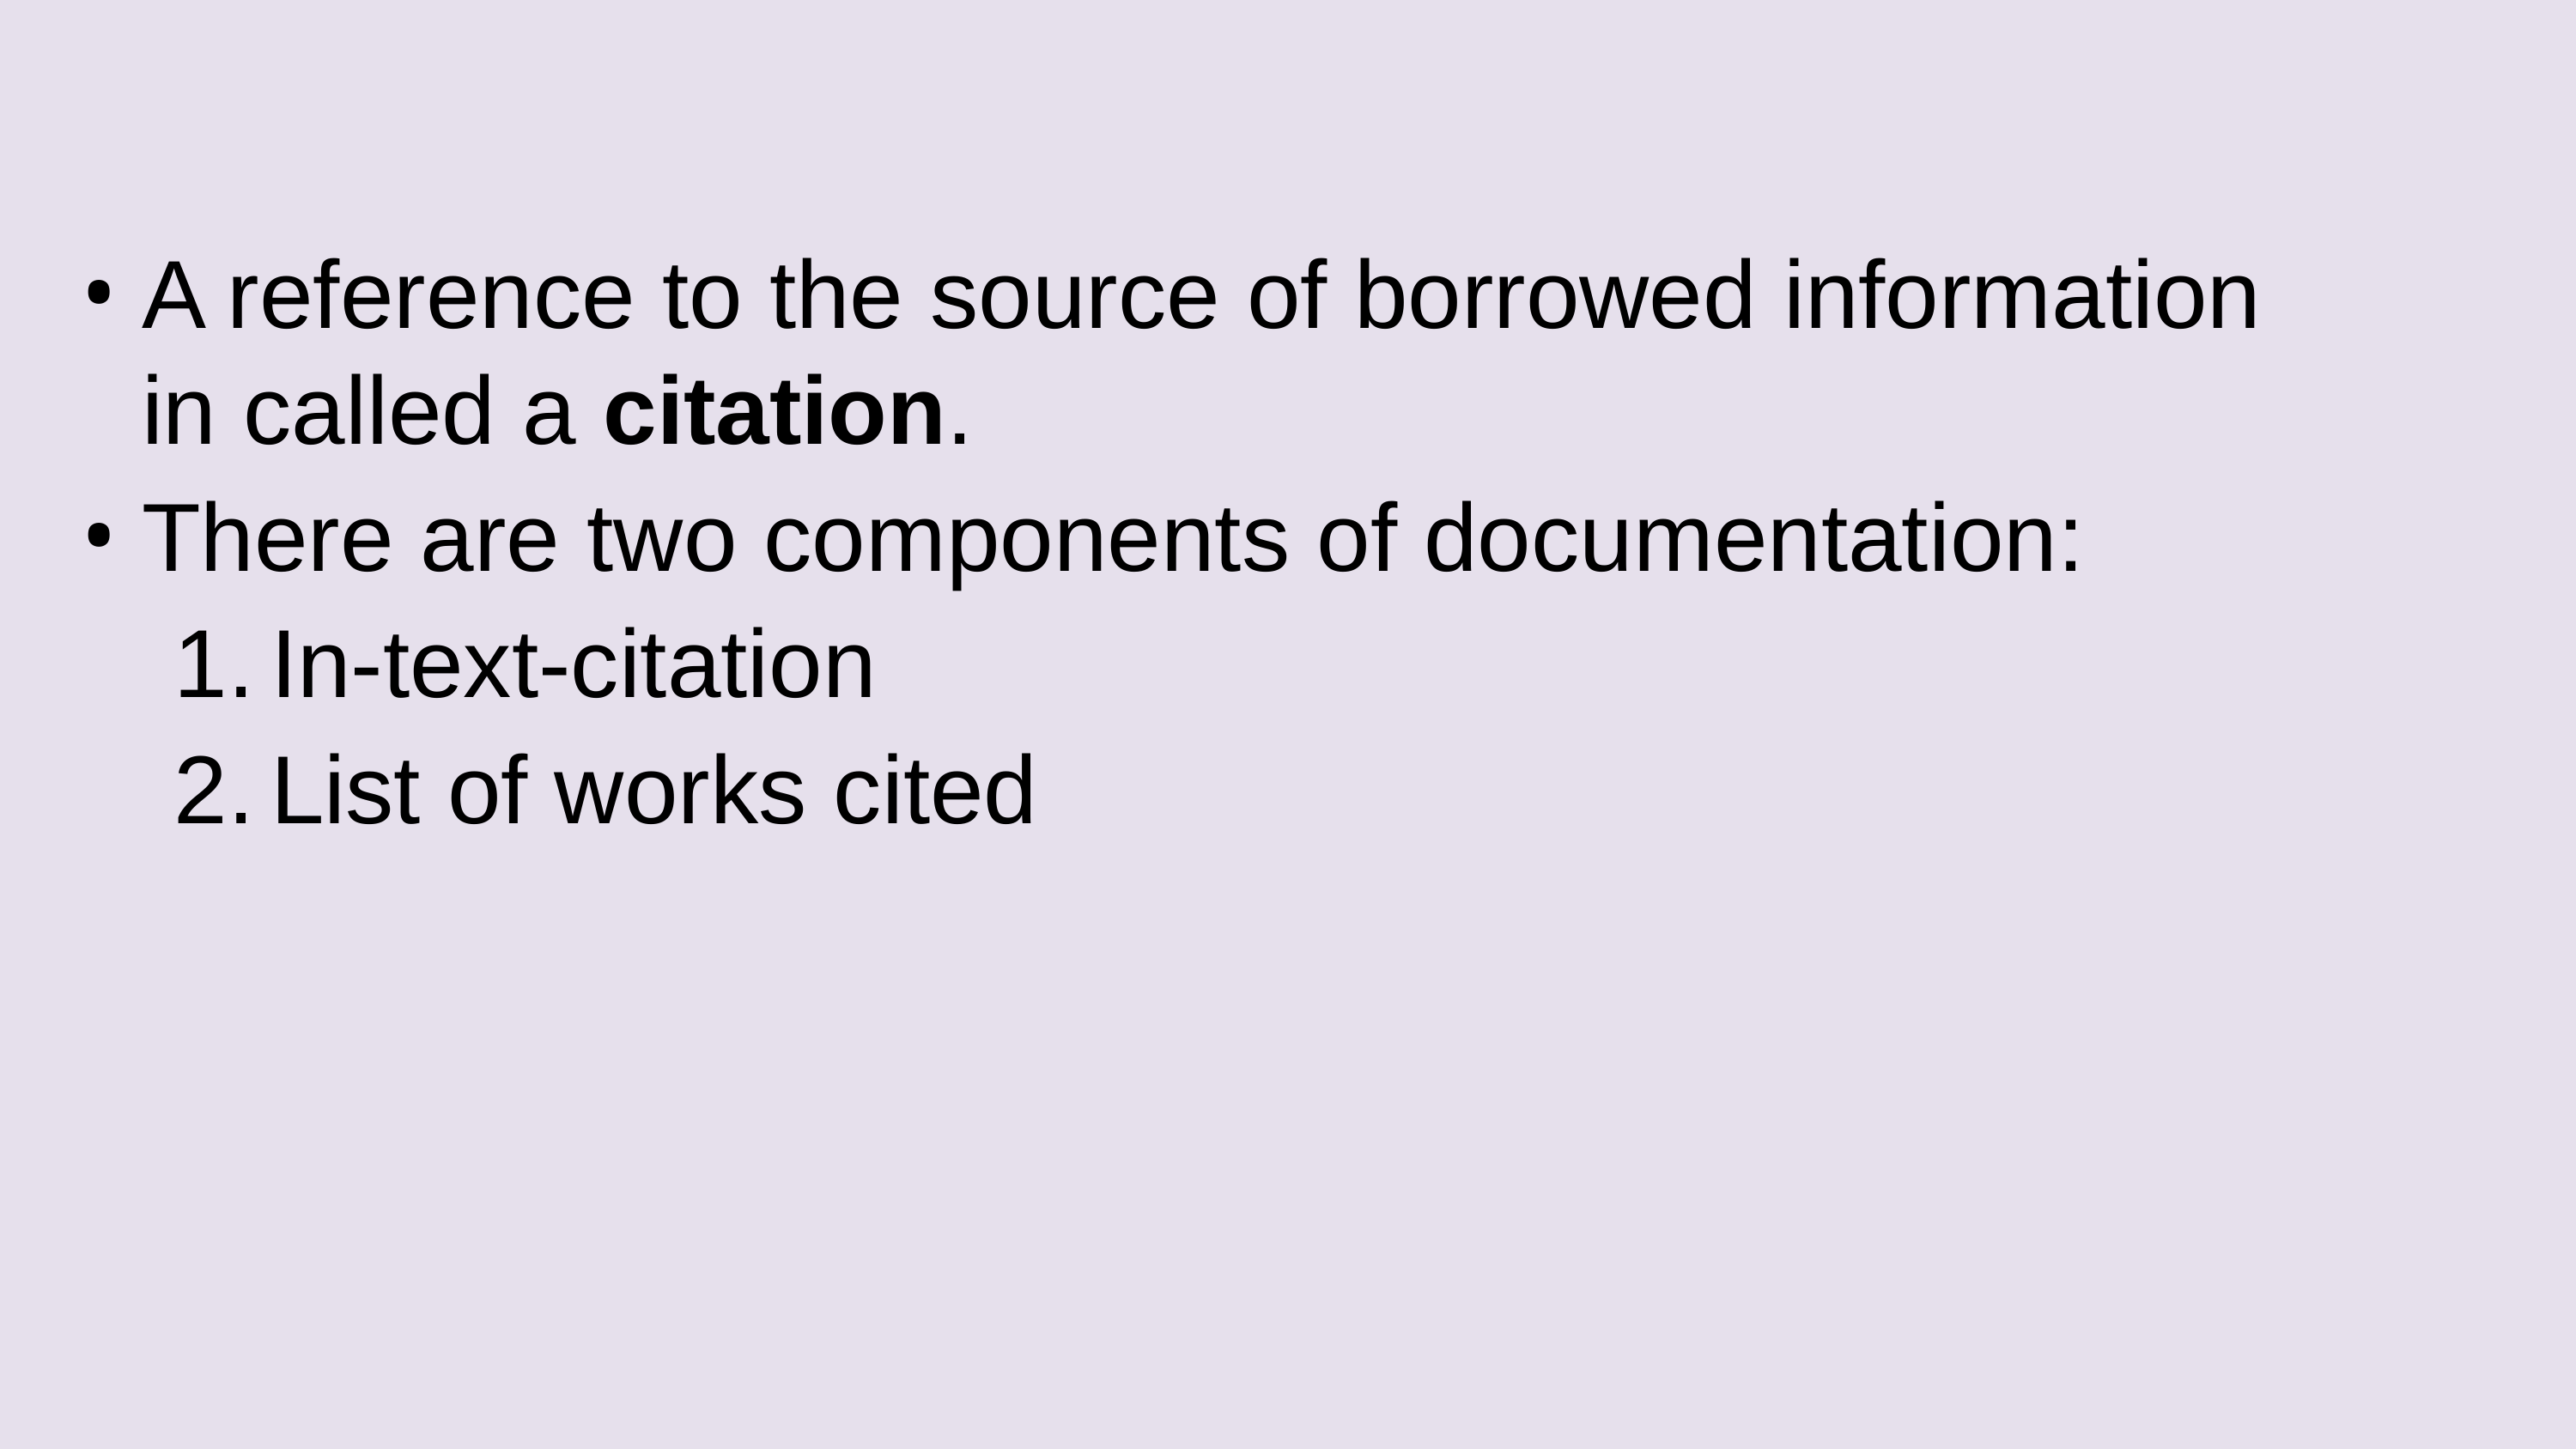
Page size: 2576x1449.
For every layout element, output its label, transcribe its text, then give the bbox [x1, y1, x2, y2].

list A reference to the source of borrowed information in called a citation. There are two components of documentation: In-text-citation List of works cited [64, 225, 2350, 1399]
